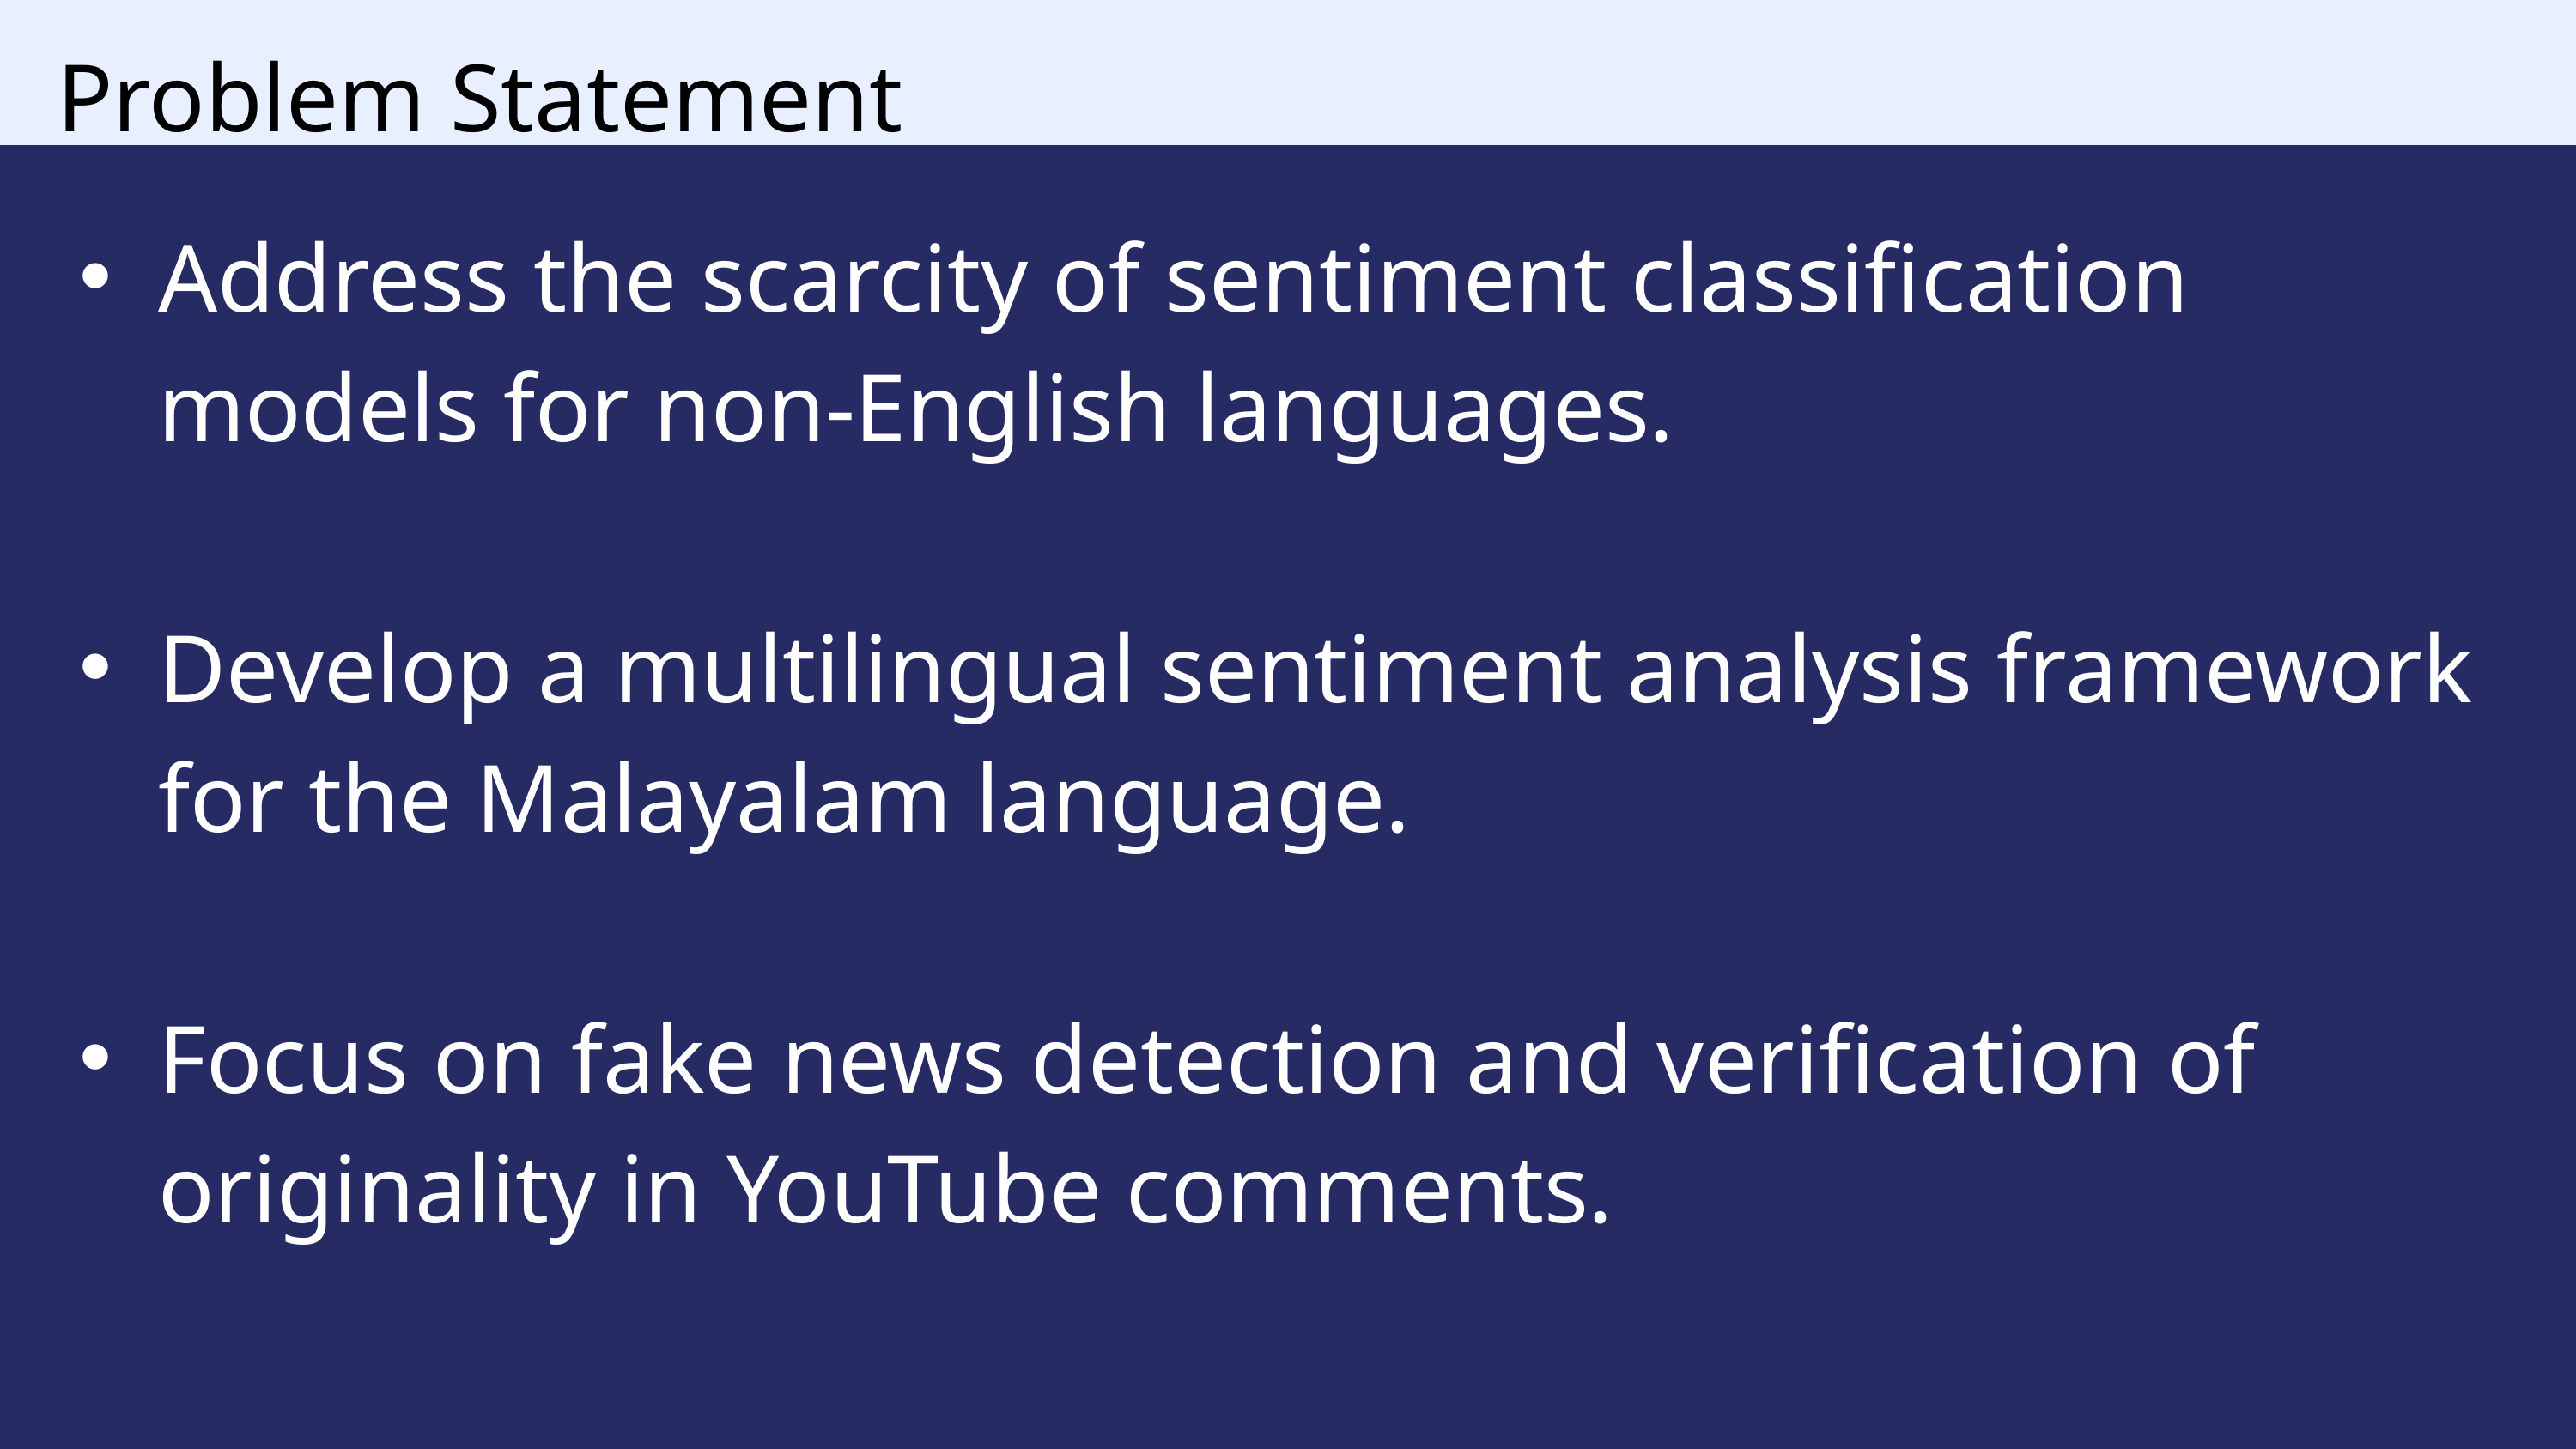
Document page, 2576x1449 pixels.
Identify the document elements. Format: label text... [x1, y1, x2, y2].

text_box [0, 0, 2576, 145]
text_box Address the scarcity of sentiment classification models for non-English languages. Develop a multilingual sentiment analysis framework for the Malayalam language. Focus on fake news detection and verification of originality in YouTube comments. [0, 200, 2490, 1242]
